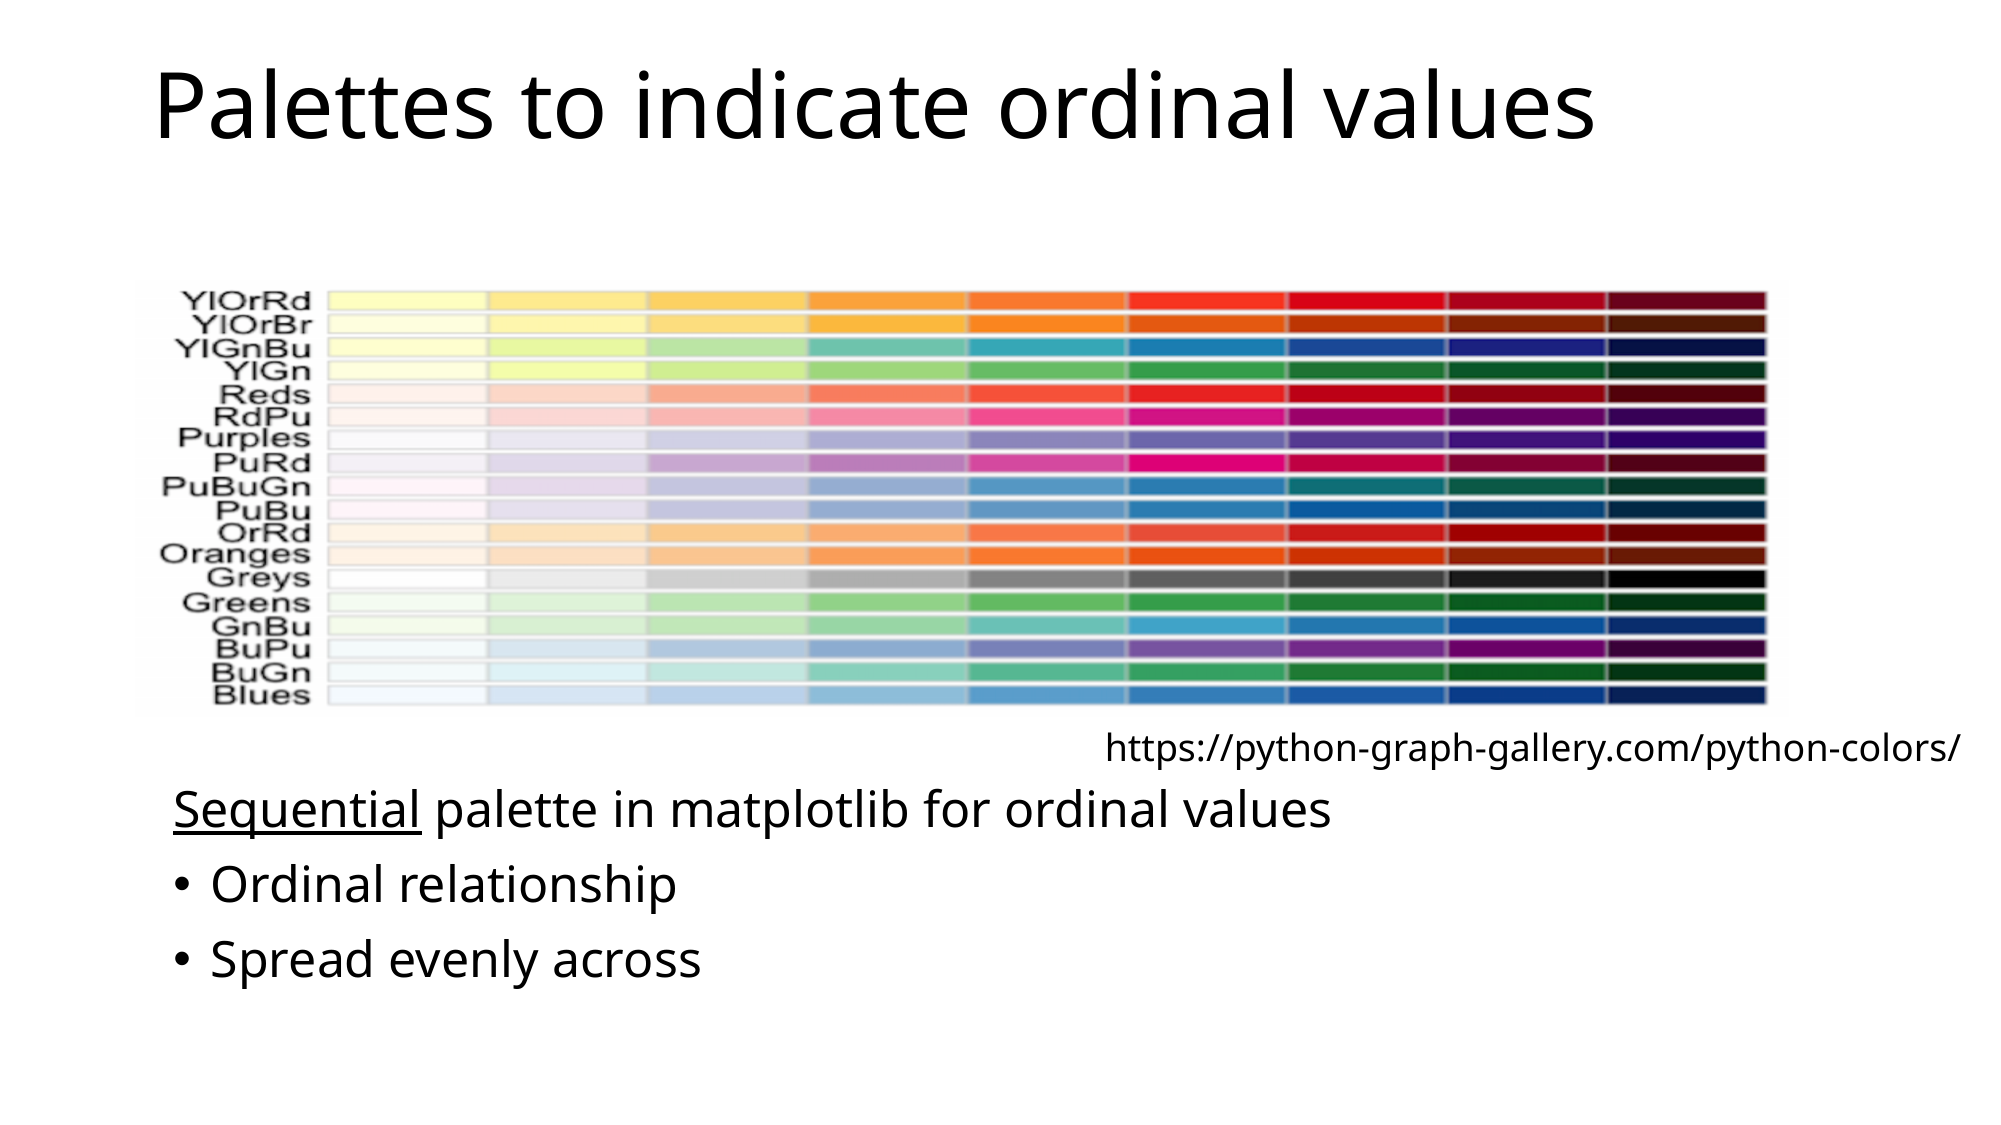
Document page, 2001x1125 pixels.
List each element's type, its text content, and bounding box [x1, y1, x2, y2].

list Sequential palette in matplotlib for ordinal values Ordinal relationship Spread evenly across [158, 776, 1417, 937]
text_box https://python-graph-gallery.com/python-colors/ [1089, 716, 1977, 776]
picture [134, 278, 1789, 717]
title Palettes to indicate ordinal values [137, 0, 1863, 218]
